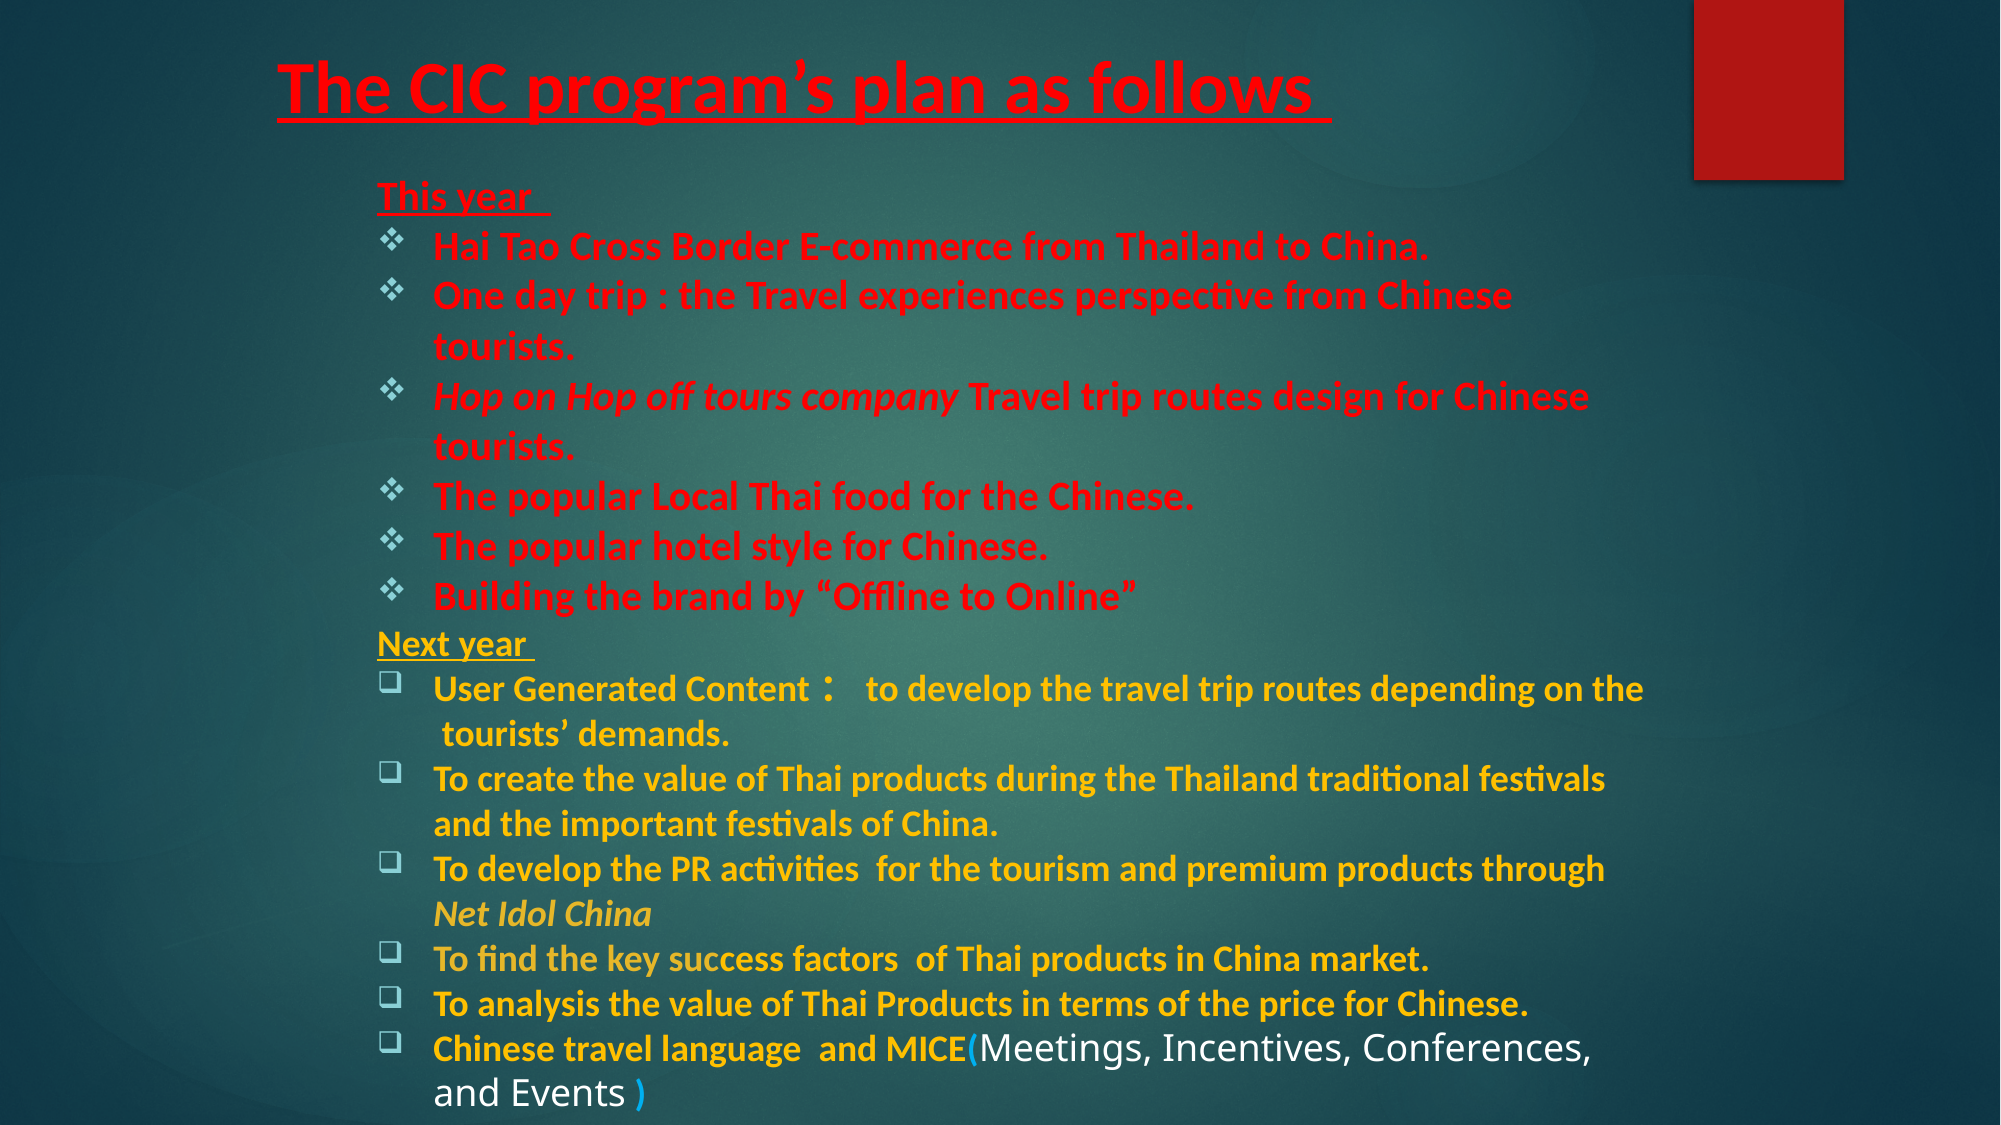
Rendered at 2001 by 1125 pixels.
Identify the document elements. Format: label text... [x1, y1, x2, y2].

title The CIC program’s plan as follows [262, 30, 1556, 194]
list This year Hai Tao Cross Border E-commerce from Thailand to China. One day trip : the Travel experiences perspective from Chinese tourists. Hop on Hop off tours company Travel trip routes design for Chinese tourists. The popular Local Thai food for the Chinese. The popular hotel style for Chinese. Building the brand by “Offline to Online” Next year User Generated Content：to develop the travel trip routes depending on the tourists’ demands. To create the value of Thai products during the Thailand traditional festivals and the important festivals of China. To develop the PR activities for the tourism and premium products through Net Idol China To find the key success factors of Thai products in China market. To analysis the value of Thai Products in terms of the price for Chinese. Chinese travel language and MICE(Meetings, Incentives, Conferences, and Events ) [362, 160, 1662, 1089]
